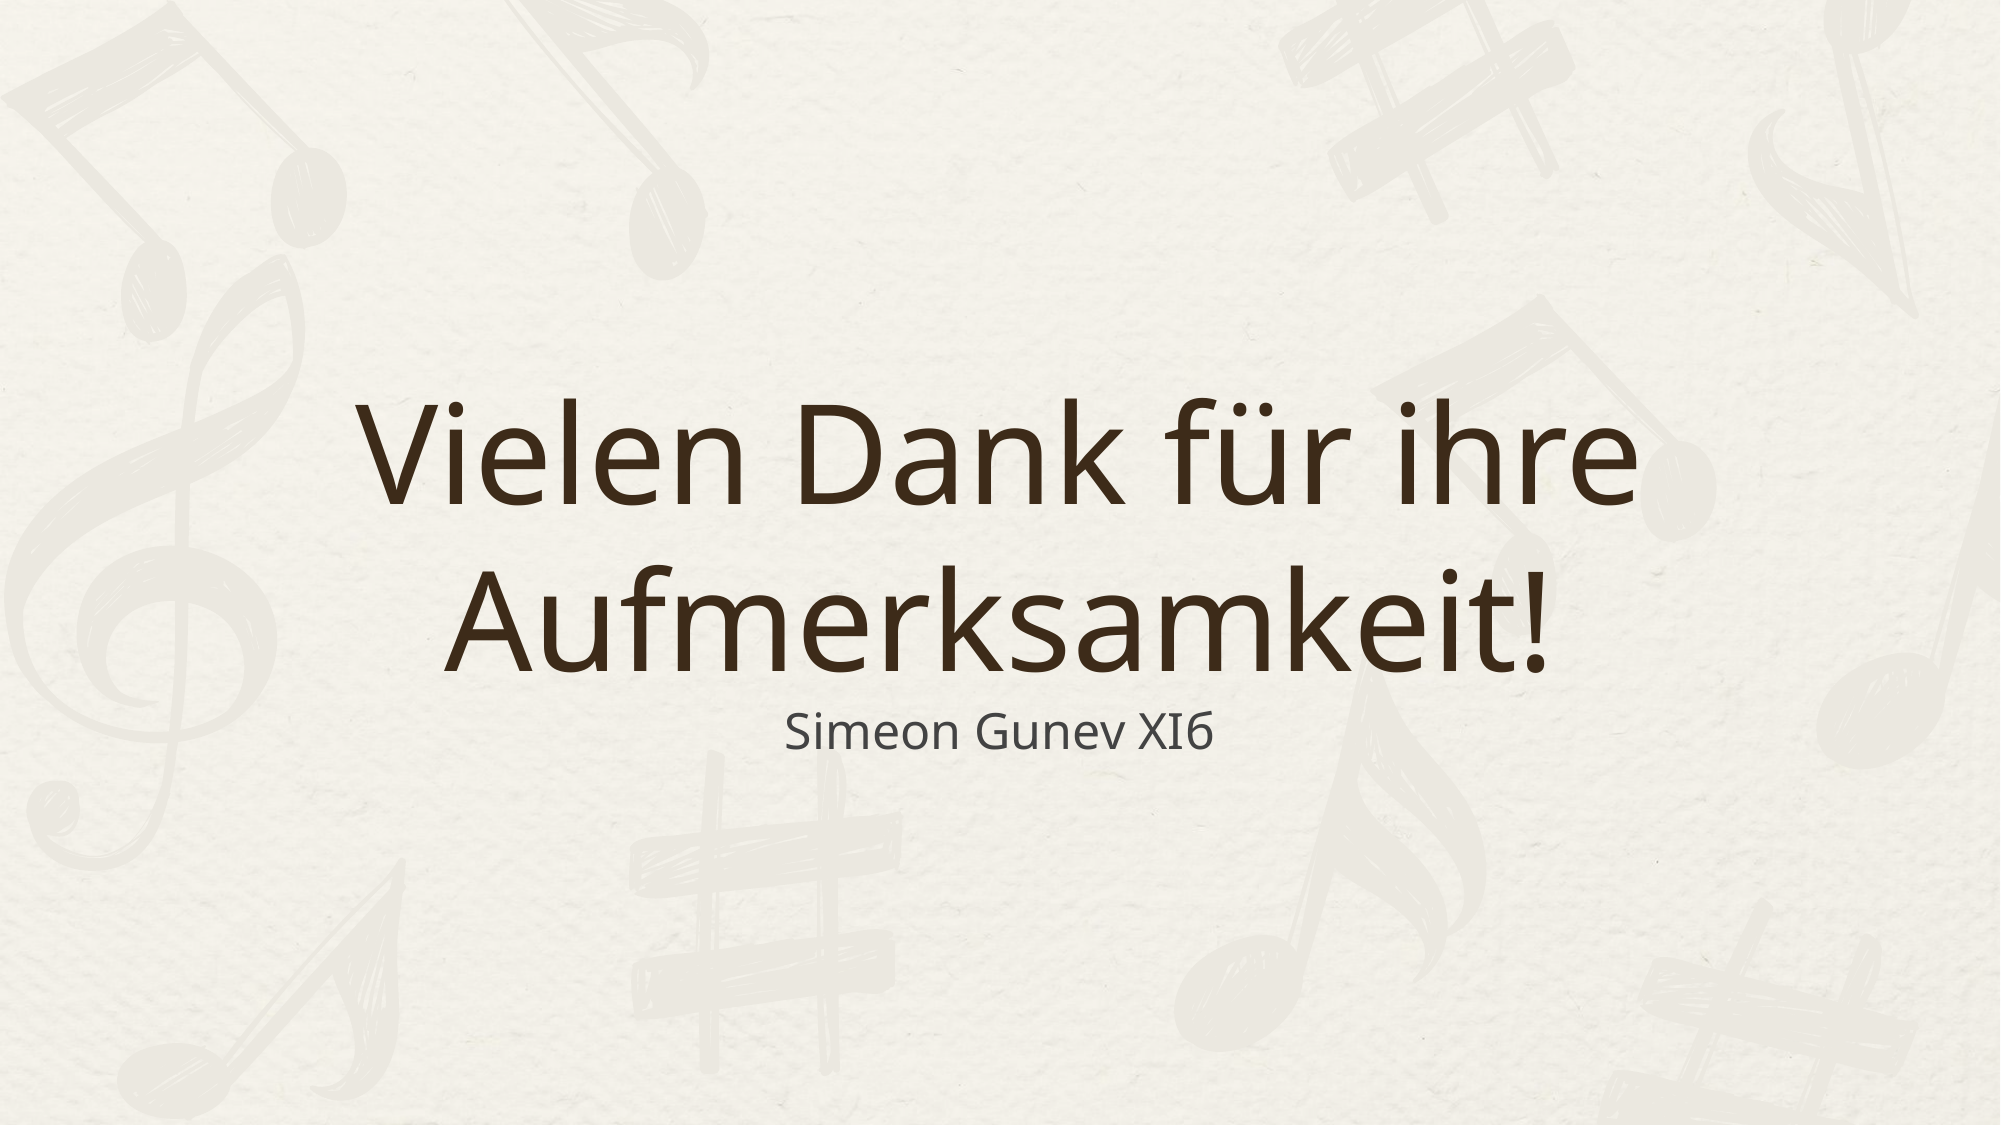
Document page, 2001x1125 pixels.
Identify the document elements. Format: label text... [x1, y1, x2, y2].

title Vielen Dank für ihre Aufmerksamkeit! Simeon Gunev XIб [179, 276, 1821, 849]
